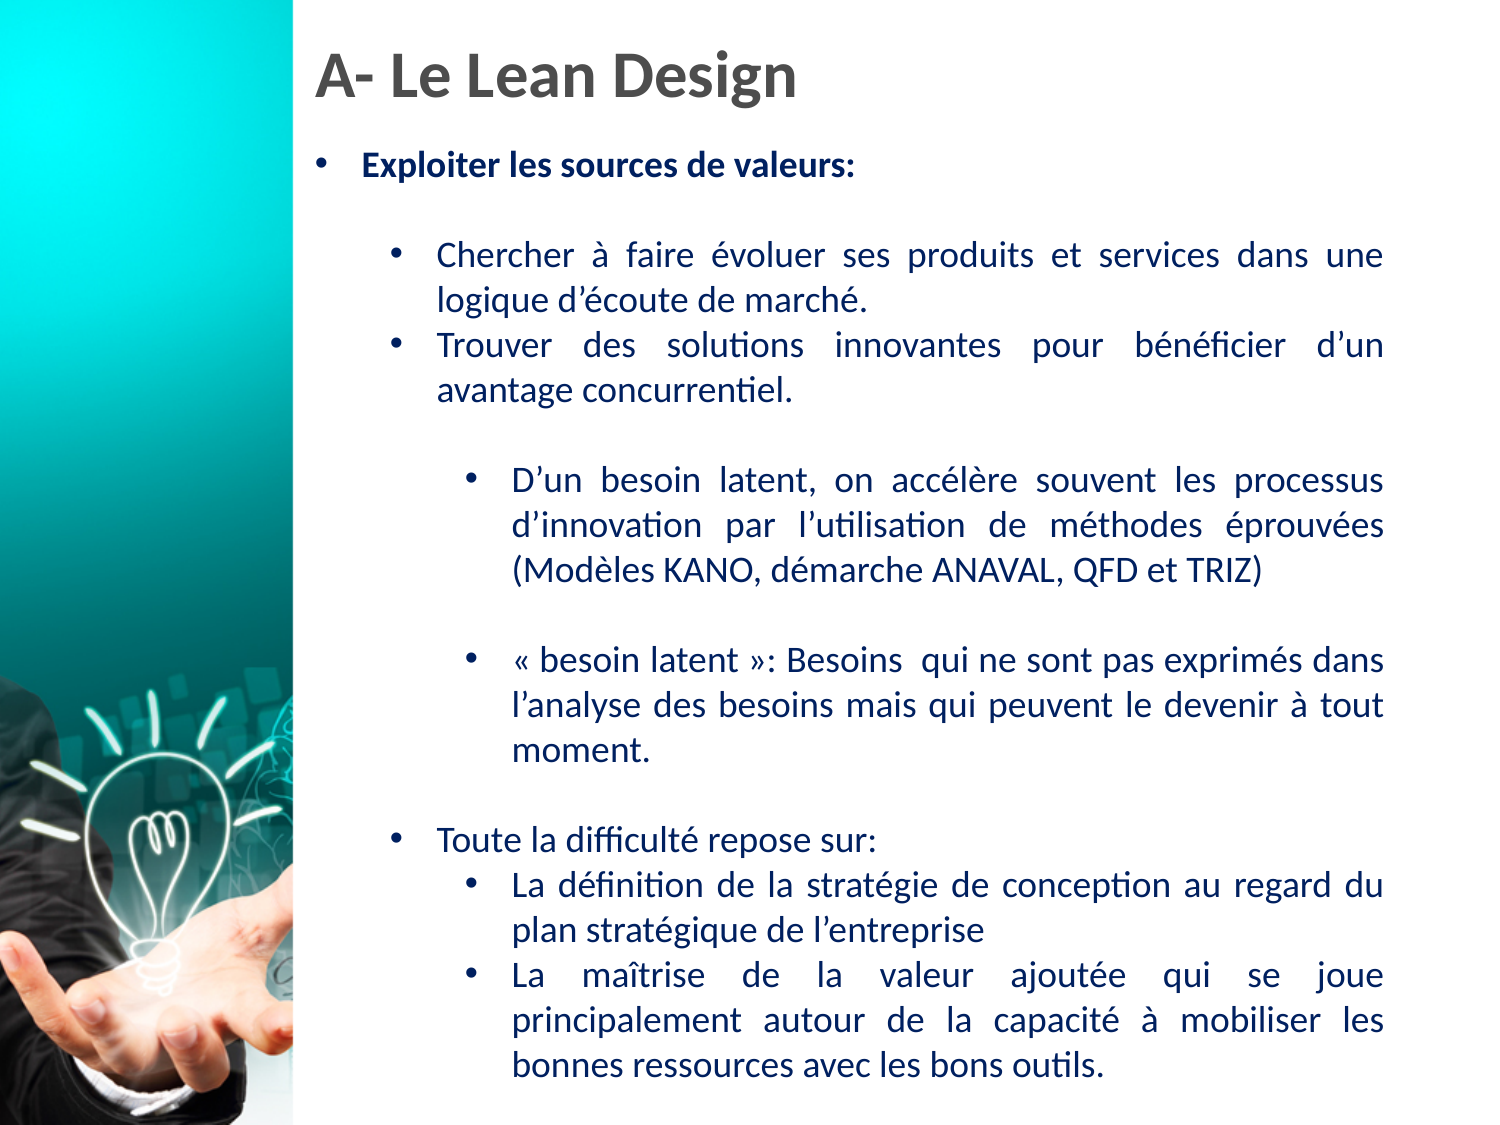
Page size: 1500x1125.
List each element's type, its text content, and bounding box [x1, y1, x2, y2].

picture [0, 0, 1500, 1125]
text_box Exploiter les sources de valeurs: Chercher à faire évoluer ses produits et services dans une logique d’écoute de marché. Trouver des solutions innovantes pour bénéficier d’un avantage concurrentiel. D’un besoin latent, on accélère souvent les processus d’innovation par l’utilisation de méthodes éprouvées (Modèles KANO, démarche ANAVAL, QFD et TRIZ) « besoin latent »: Besoins qui ne sont pas exprimés dans l’analyse des besoins mais qui peuvent le devenir à tout moment. Toute la difficulté repose sur: La définition de la stratégie de conception au regard du plan stratégique de l’entreprise La maîtrise de la valeur ajoutée qui se joue principalement autour de la capacité à mobiliser les bonnes ressources avec les bons outils. [300, 132, 1400, 1093]
title A- Le Lean Design [300, 12, 1375, 130]
